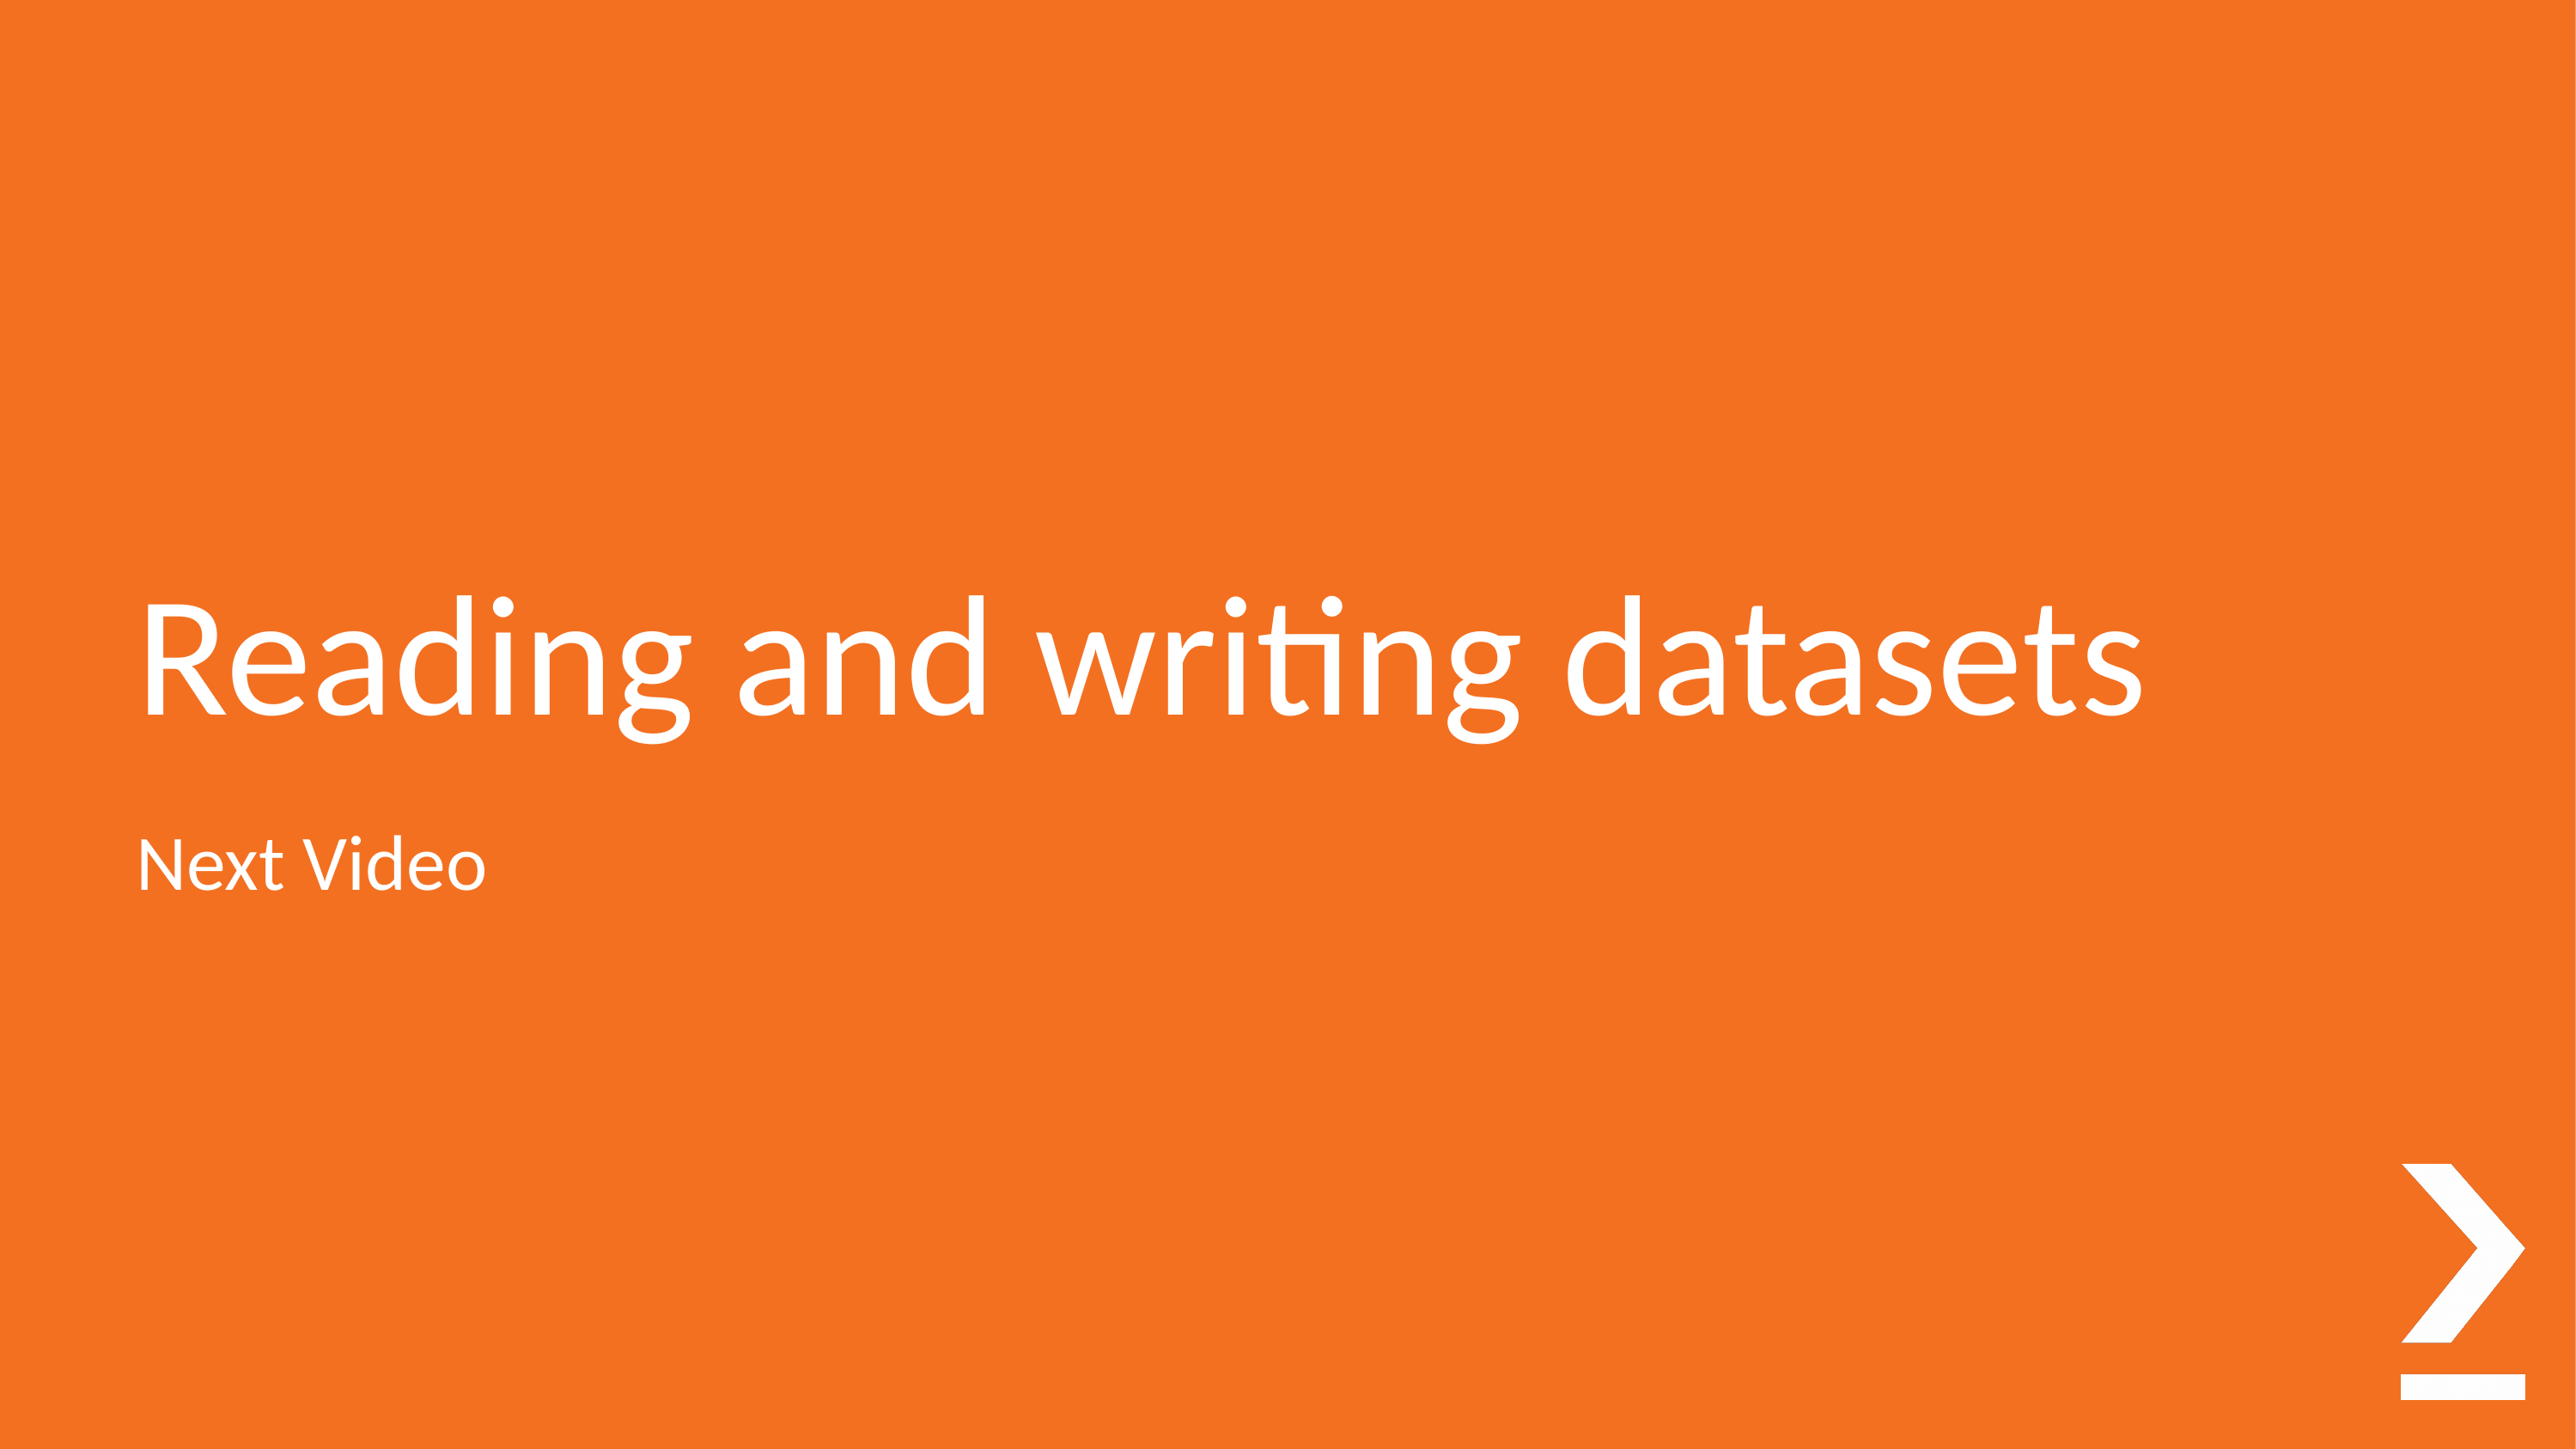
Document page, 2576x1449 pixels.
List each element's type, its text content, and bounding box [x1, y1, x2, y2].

picture [2401, 1164, 2525, 1400]
subtitle Next Video [110, 785, 2427, 908]
title Reading and writing datasets [110, 512, 2427, 776]
